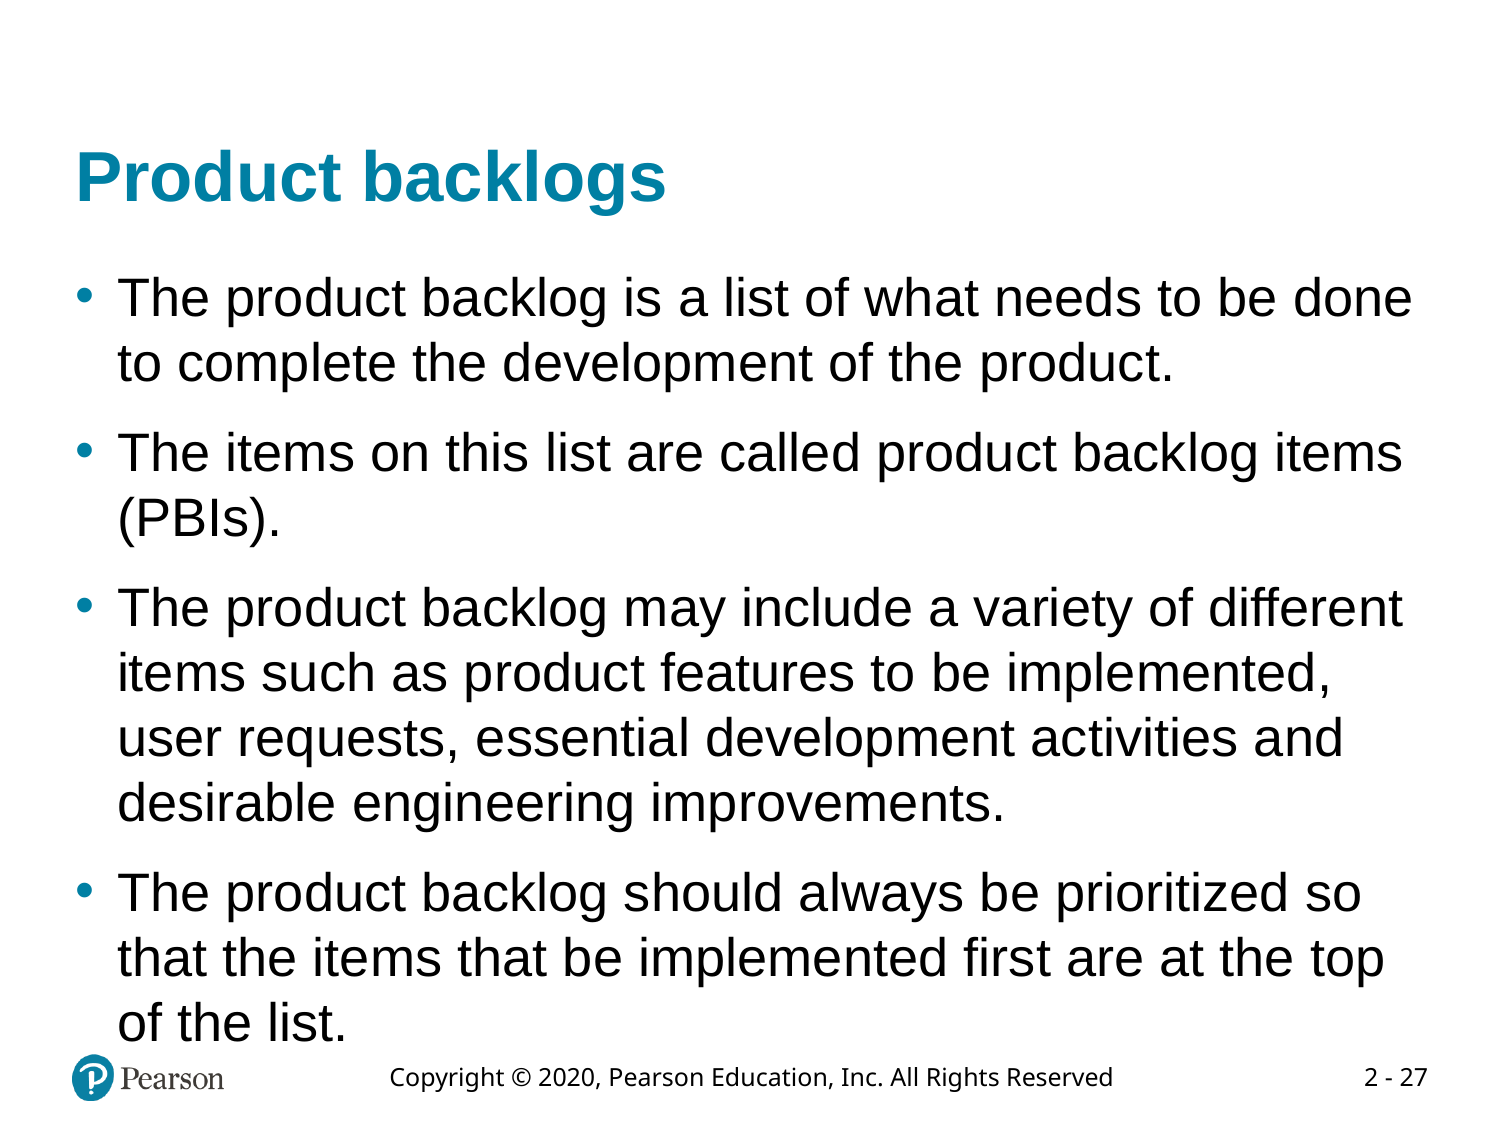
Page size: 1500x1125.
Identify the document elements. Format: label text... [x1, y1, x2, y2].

list The product backlog is a list of what needs to be done to complete the development of the product. The items on this list are called product backlog items (PBIs). The product backlog may include a variety of different items such as product features to be implemented, user requests, essential development activities and desirable engineering improvements. The product backlog should always be prioritized so that the items that be implemented first are at the top of the list. [75, 262, 1425, 1050]
title Product backlogs [75, 35, 1425, 216]
picture [81, 1064, 107, 1089]
picture [72, 1087, 83, 1101]
picture [72, 1054, 89, 1072]
picture [99, 1054, 224, 1101]
